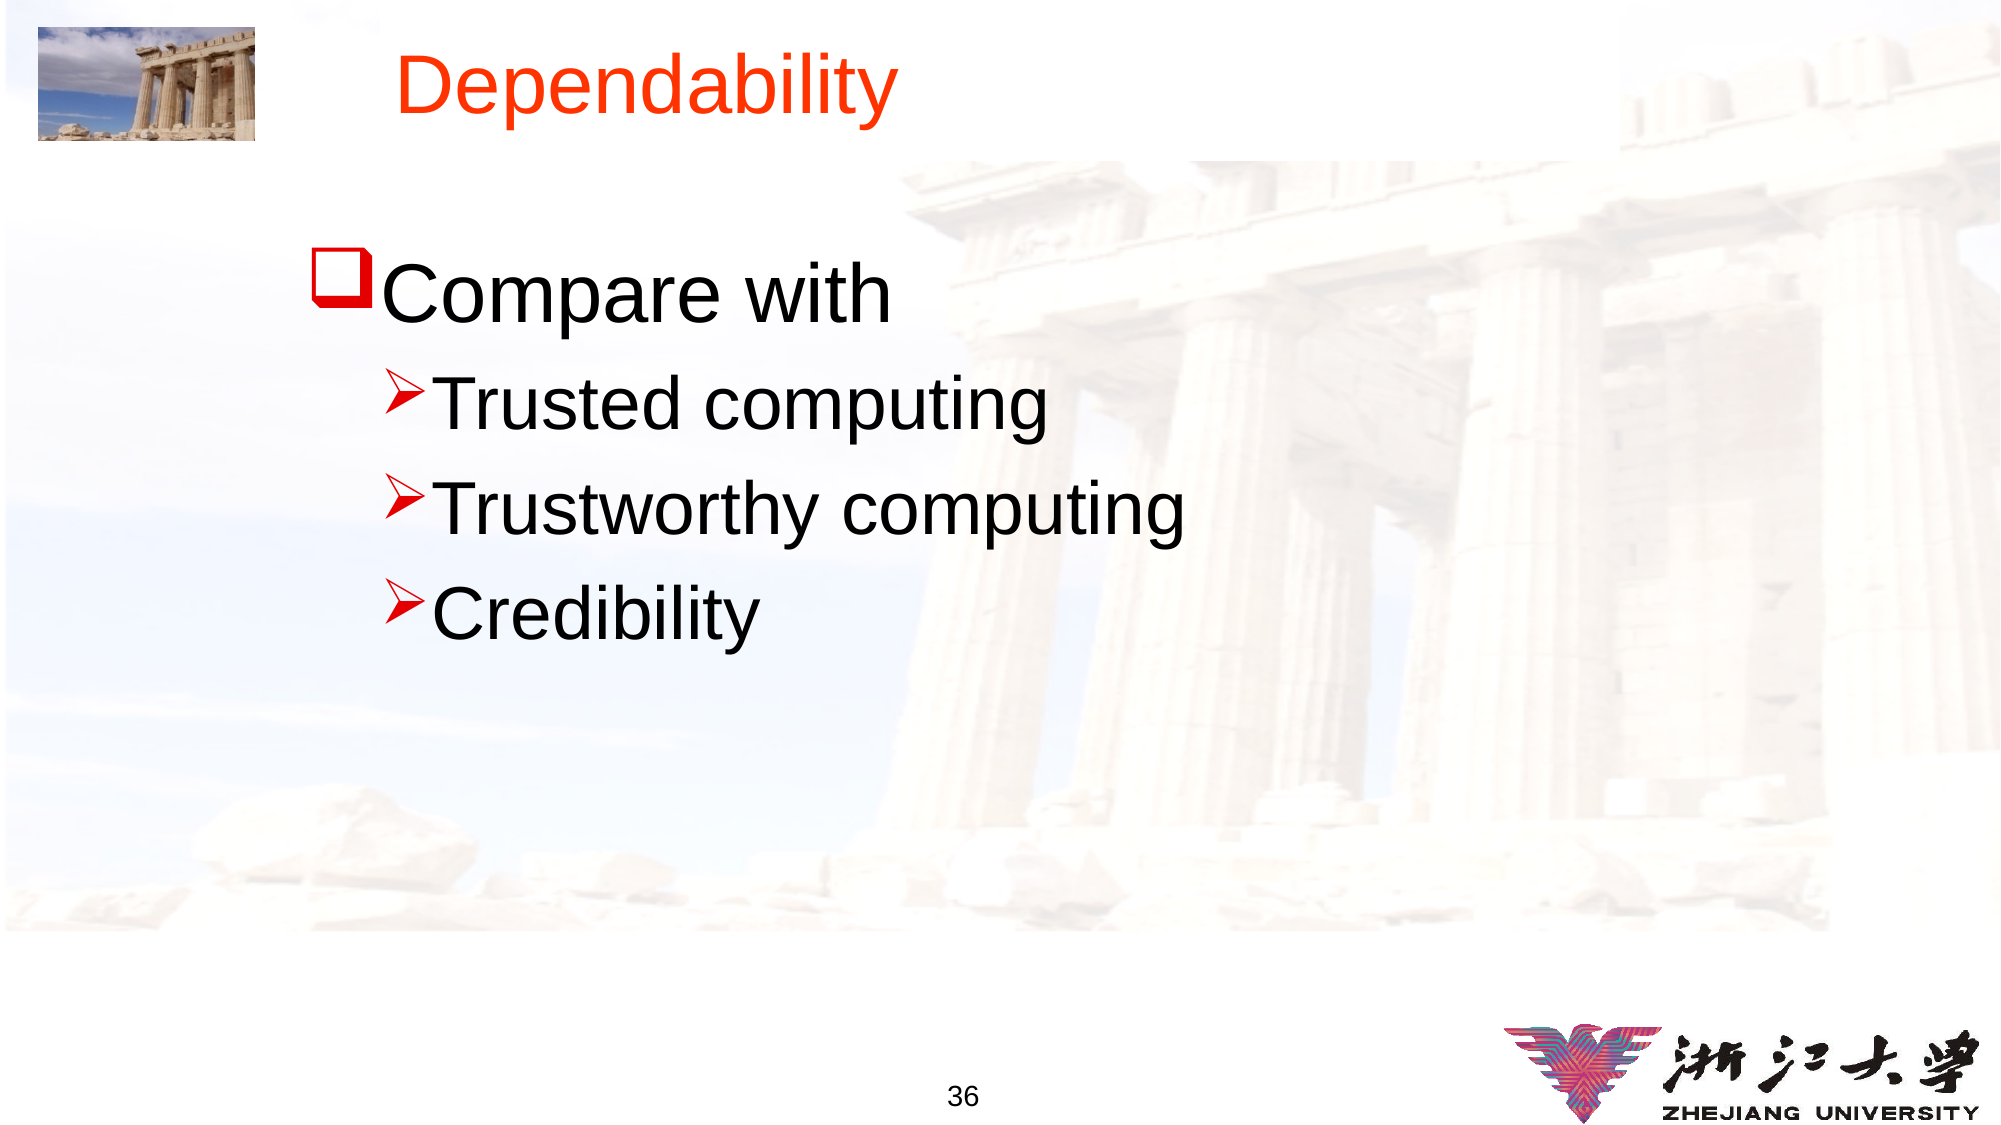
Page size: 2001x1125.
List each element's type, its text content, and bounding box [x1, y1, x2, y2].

title Dependability [379, 0, 1621, 161]
list Compare with Trusted computing Trustworthy computing Credibility [291, 231, 1709, 972]
picture [0, 0, 2001, 1125]
